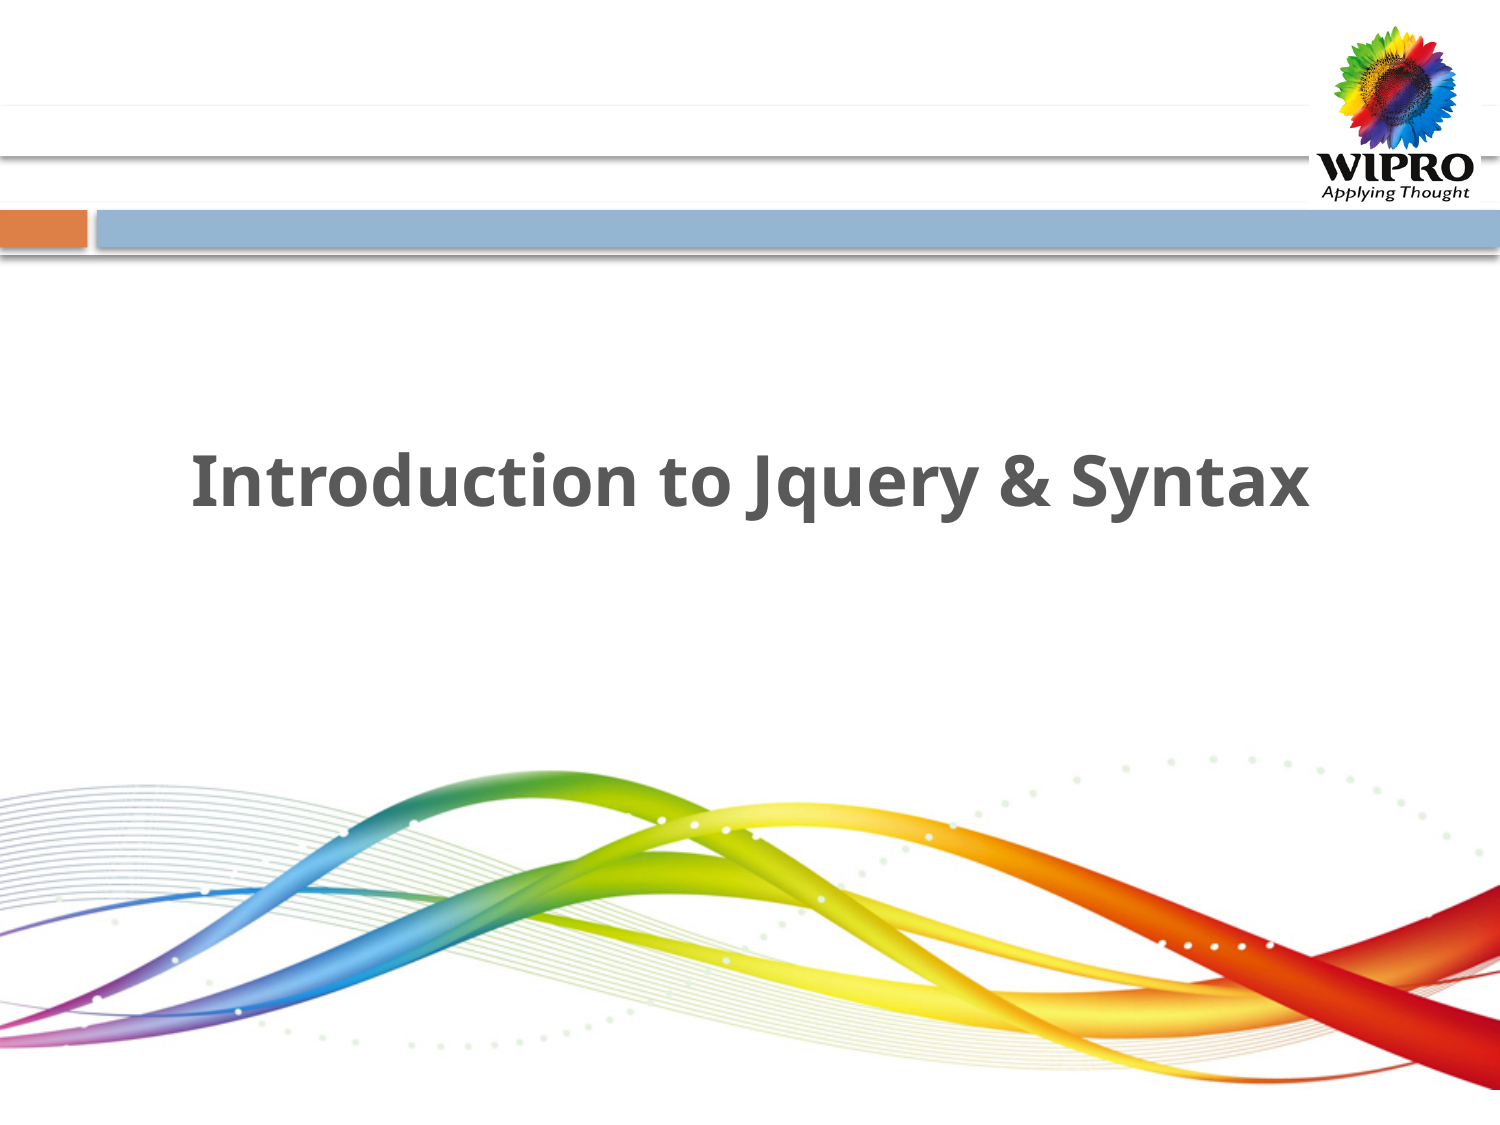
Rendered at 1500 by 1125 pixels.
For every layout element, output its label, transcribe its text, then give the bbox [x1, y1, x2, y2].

picture [1309, 17, 1481, 209]
picture [0, 733, 1500, 1090]
list Introduction to Jquery & Syntax [77, 428, 1426, 531]
